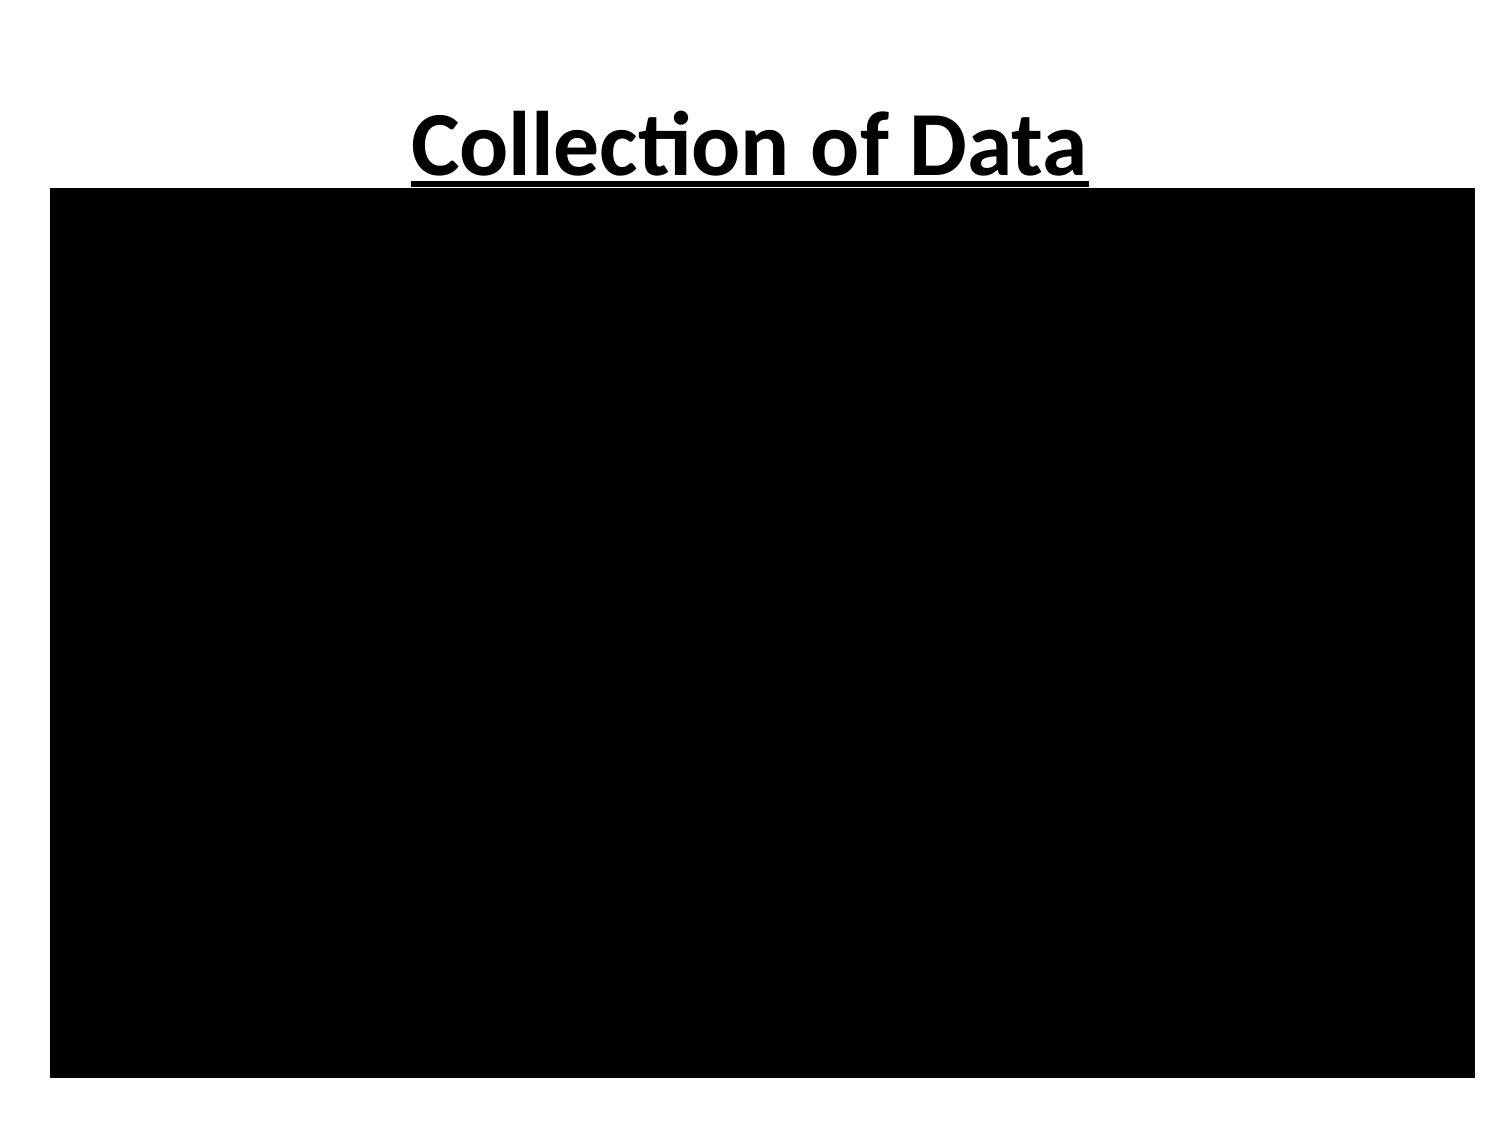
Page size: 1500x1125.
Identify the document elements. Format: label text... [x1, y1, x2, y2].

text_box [49, 187, 1476, 1079]
title Collection of Data [75, 45, 1425, 185]
